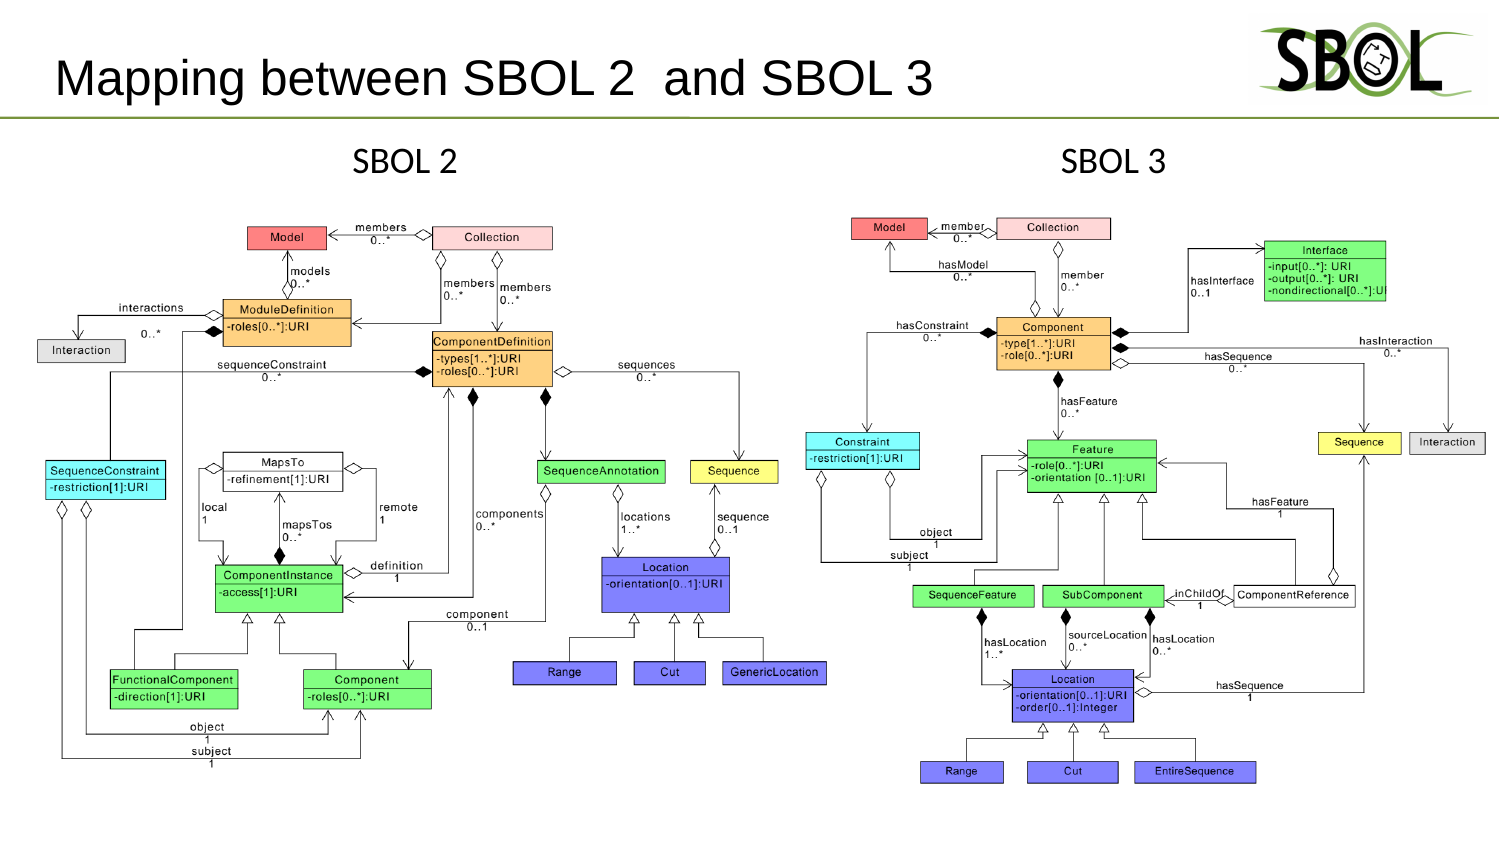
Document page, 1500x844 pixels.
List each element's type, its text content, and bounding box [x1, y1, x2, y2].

picture [21, 202, 1500, 798]
text_box SBOL 2 [337, 129, 474, 189]
text_box SBOL 3 [1046, 129, 1182, 189]
picture [1248, 13, 1488, 105]
title Mapping between SBOL 2 and SBOL 3 [39, 33, 1390, 118]
